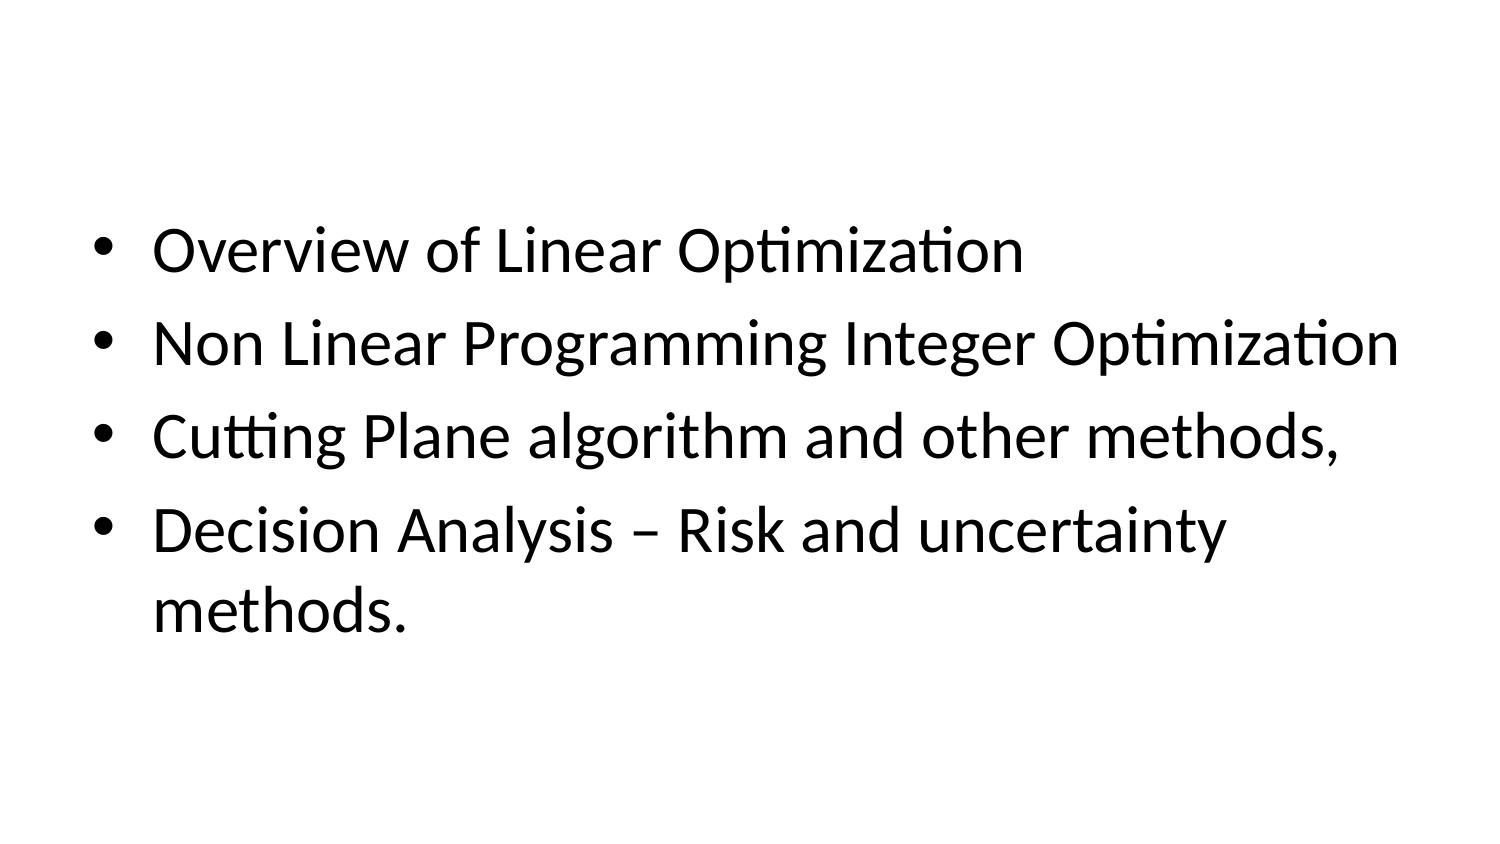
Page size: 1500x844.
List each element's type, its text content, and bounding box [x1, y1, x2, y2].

list Overview of Linear Optimization Non Linear Programming Integer Optimization Cutting Plane algorithm and other methods, Decision Analysis – Risk and uncertainty methods. [75, 196, 1425, 754]
